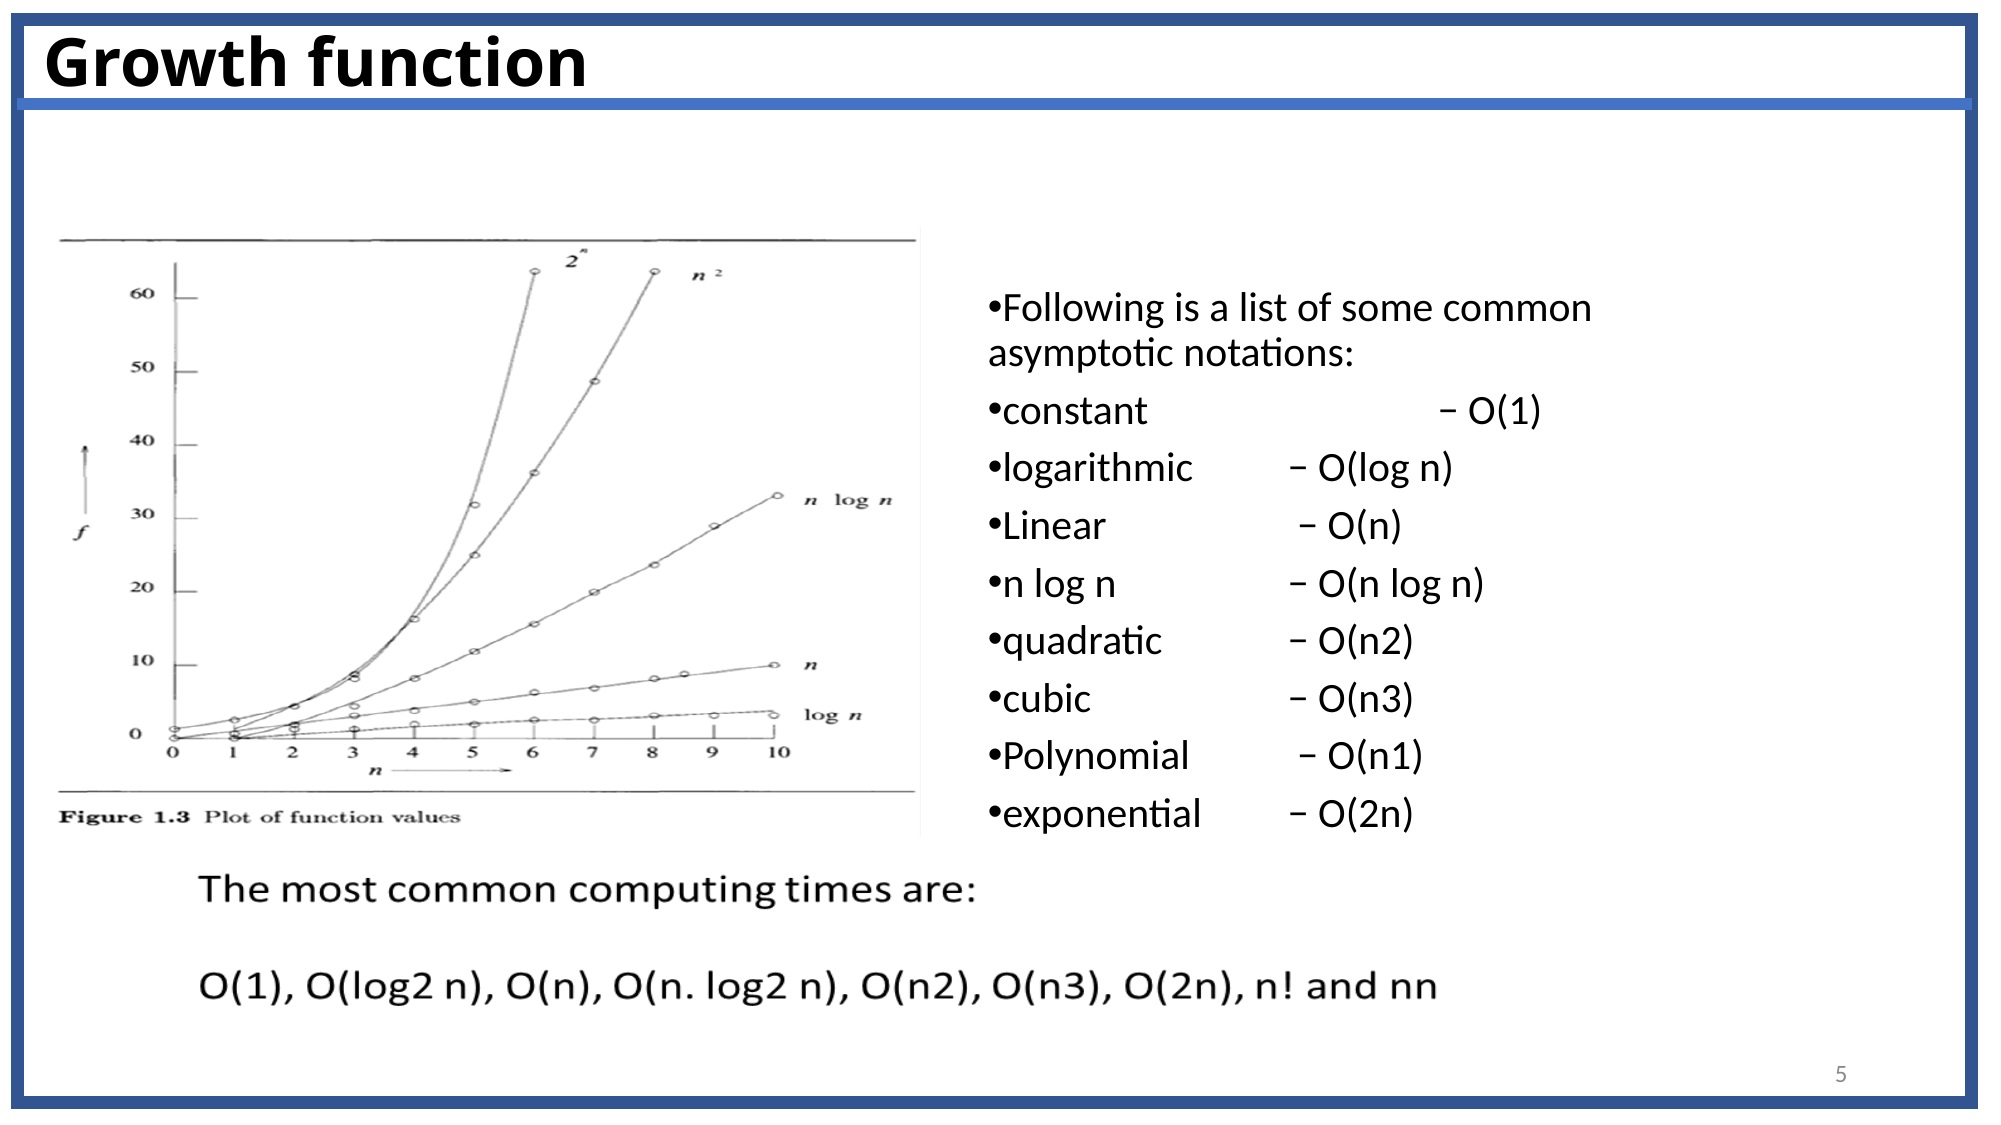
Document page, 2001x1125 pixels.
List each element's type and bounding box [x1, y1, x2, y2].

picture [169, 850, 1478, 1034]
text_box [16, 19, 1973, 1104]
picture [56, 225, 921, 837]
